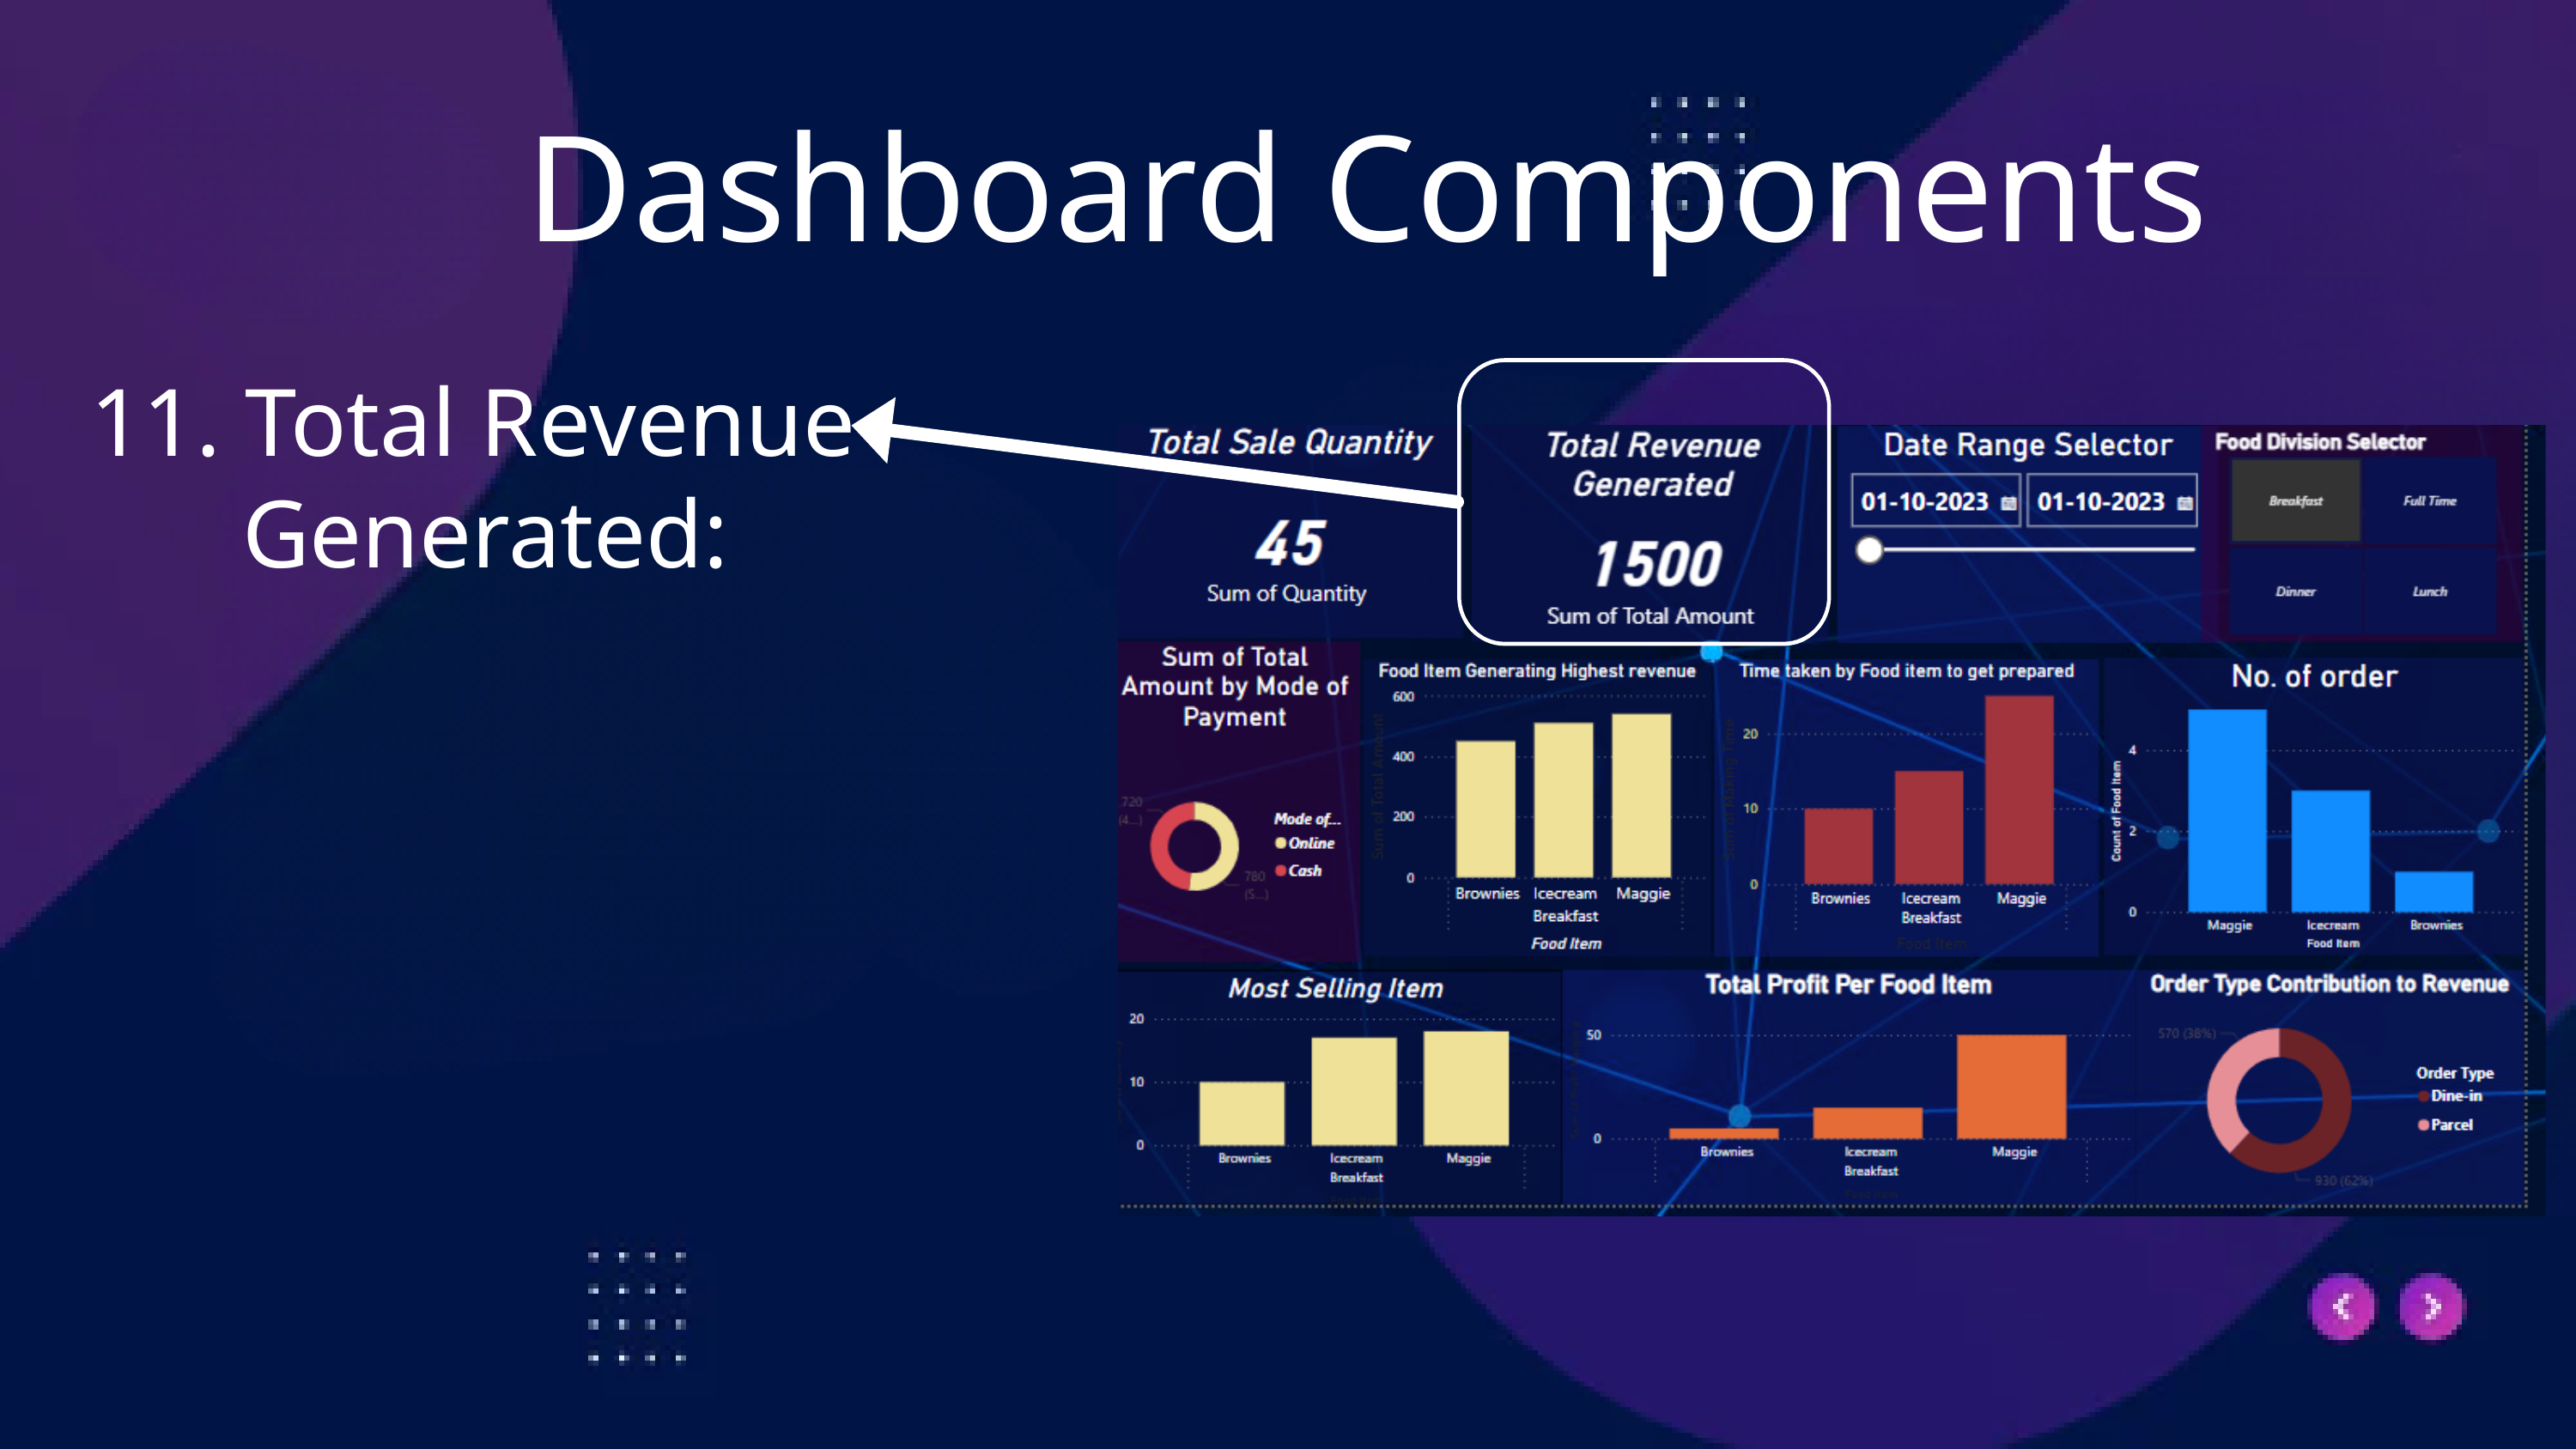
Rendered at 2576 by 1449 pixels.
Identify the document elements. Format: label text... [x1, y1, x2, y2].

text_box Dashboard Components [439, 94, 2333, 271]
text_box 11. Total Revenue Generated: [0, 362, 1007, 586]
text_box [1456, 357, 1832, 646]
text_box [851, 417, 1452, 502]
text_box [0, 0, 2576, 1449]
text_box [1118, 425, 2546, 1216]
